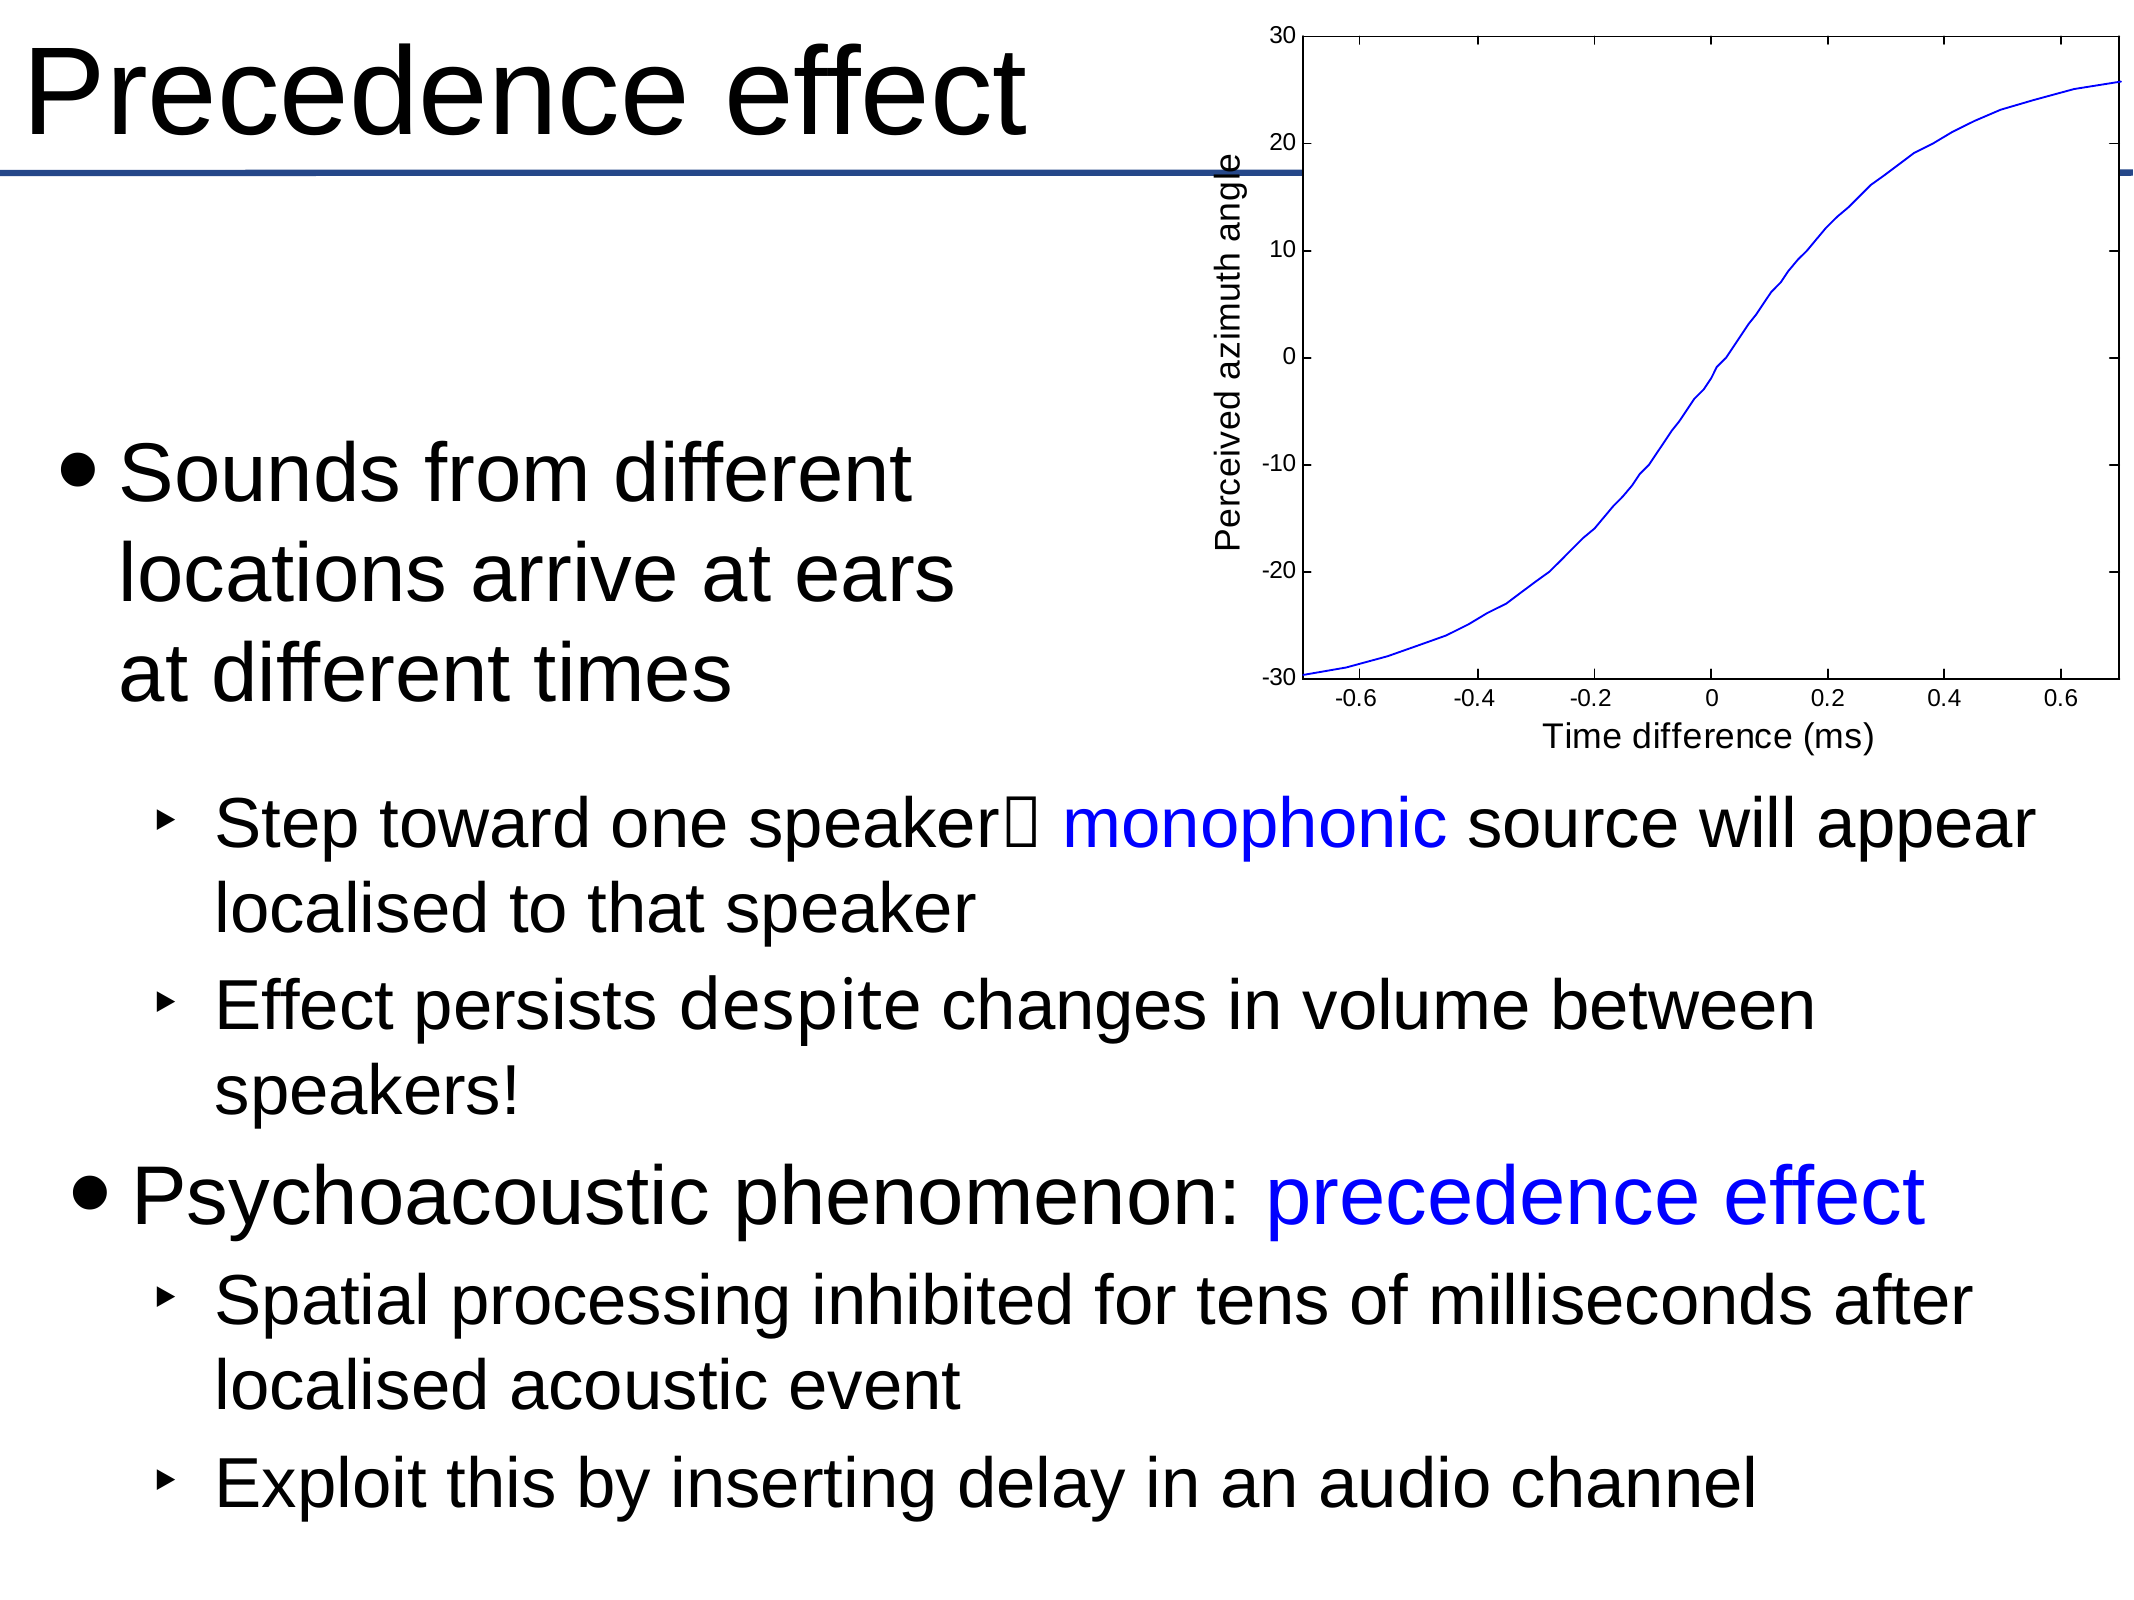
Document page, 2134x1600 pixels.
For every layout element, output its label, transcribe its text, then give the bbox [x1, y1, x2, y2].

list Step toward one speaker monophonic source will appear localised to that speaker Effect persists despite changes in volume between speakers! Psychoacoustic phenomenon: precedence effect Spatial processing inhibited for tens of milliseconds after localised acoustic event Exploit this by inserting delay in an audio channel [18, 685, 2122, 1600]
text_box Sounds from different locations arrive at ears at different times [0, 411, 1032, 726]
picture [1165, 20, 2134, 766]
title Precedence effect [14, 7, 2118, 161]
